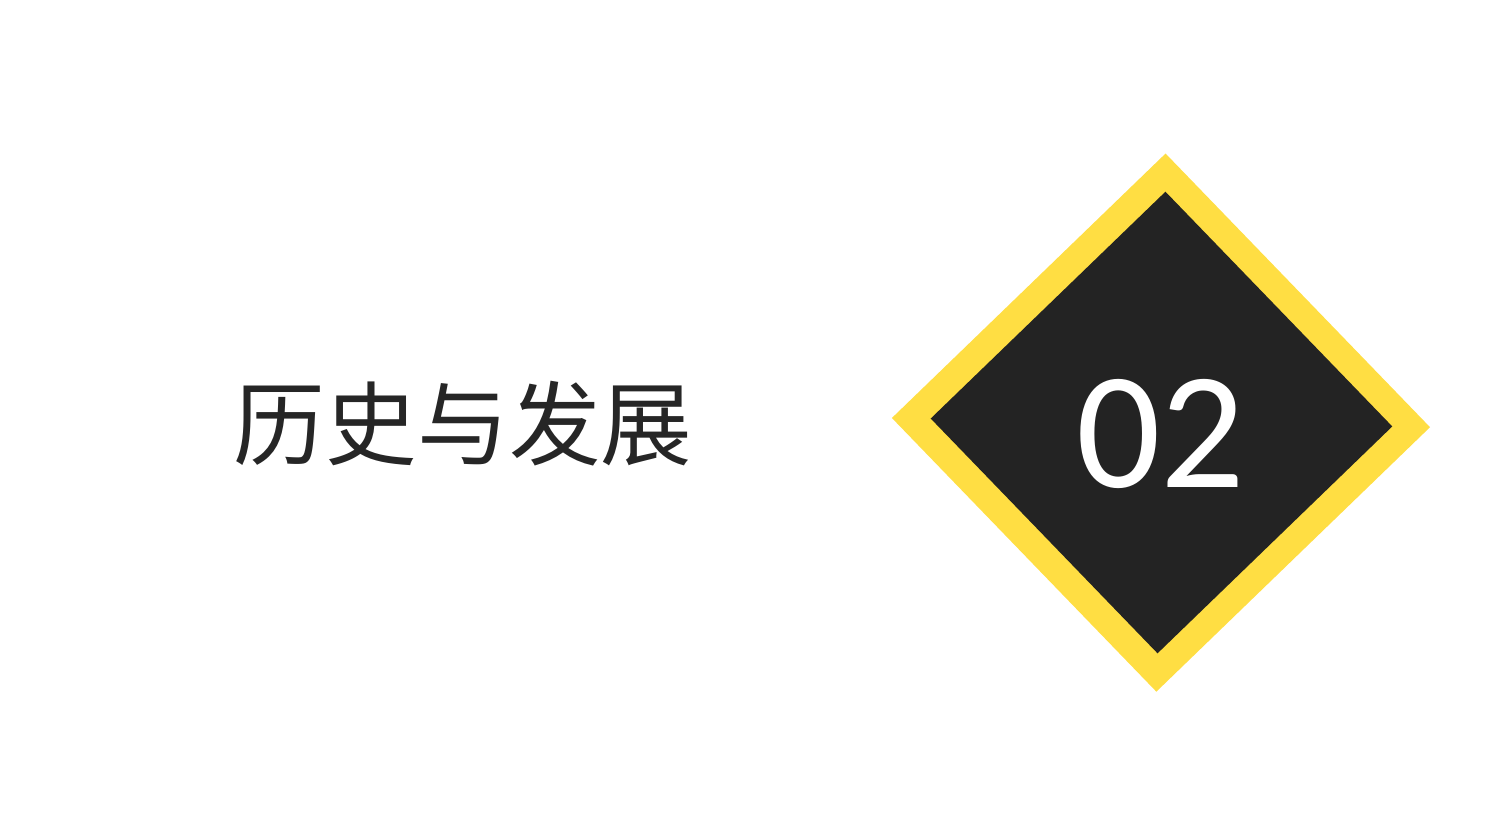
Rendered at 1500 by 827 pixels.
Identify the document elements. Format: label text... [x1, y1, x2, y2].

text_box [928, 189, 1395, 656]
text_box [889, 151, 1433, 694]
text_box 02 [1061, 313, 1261, 529]
text_box 历史与发展 [219, 359, 708, 485]
